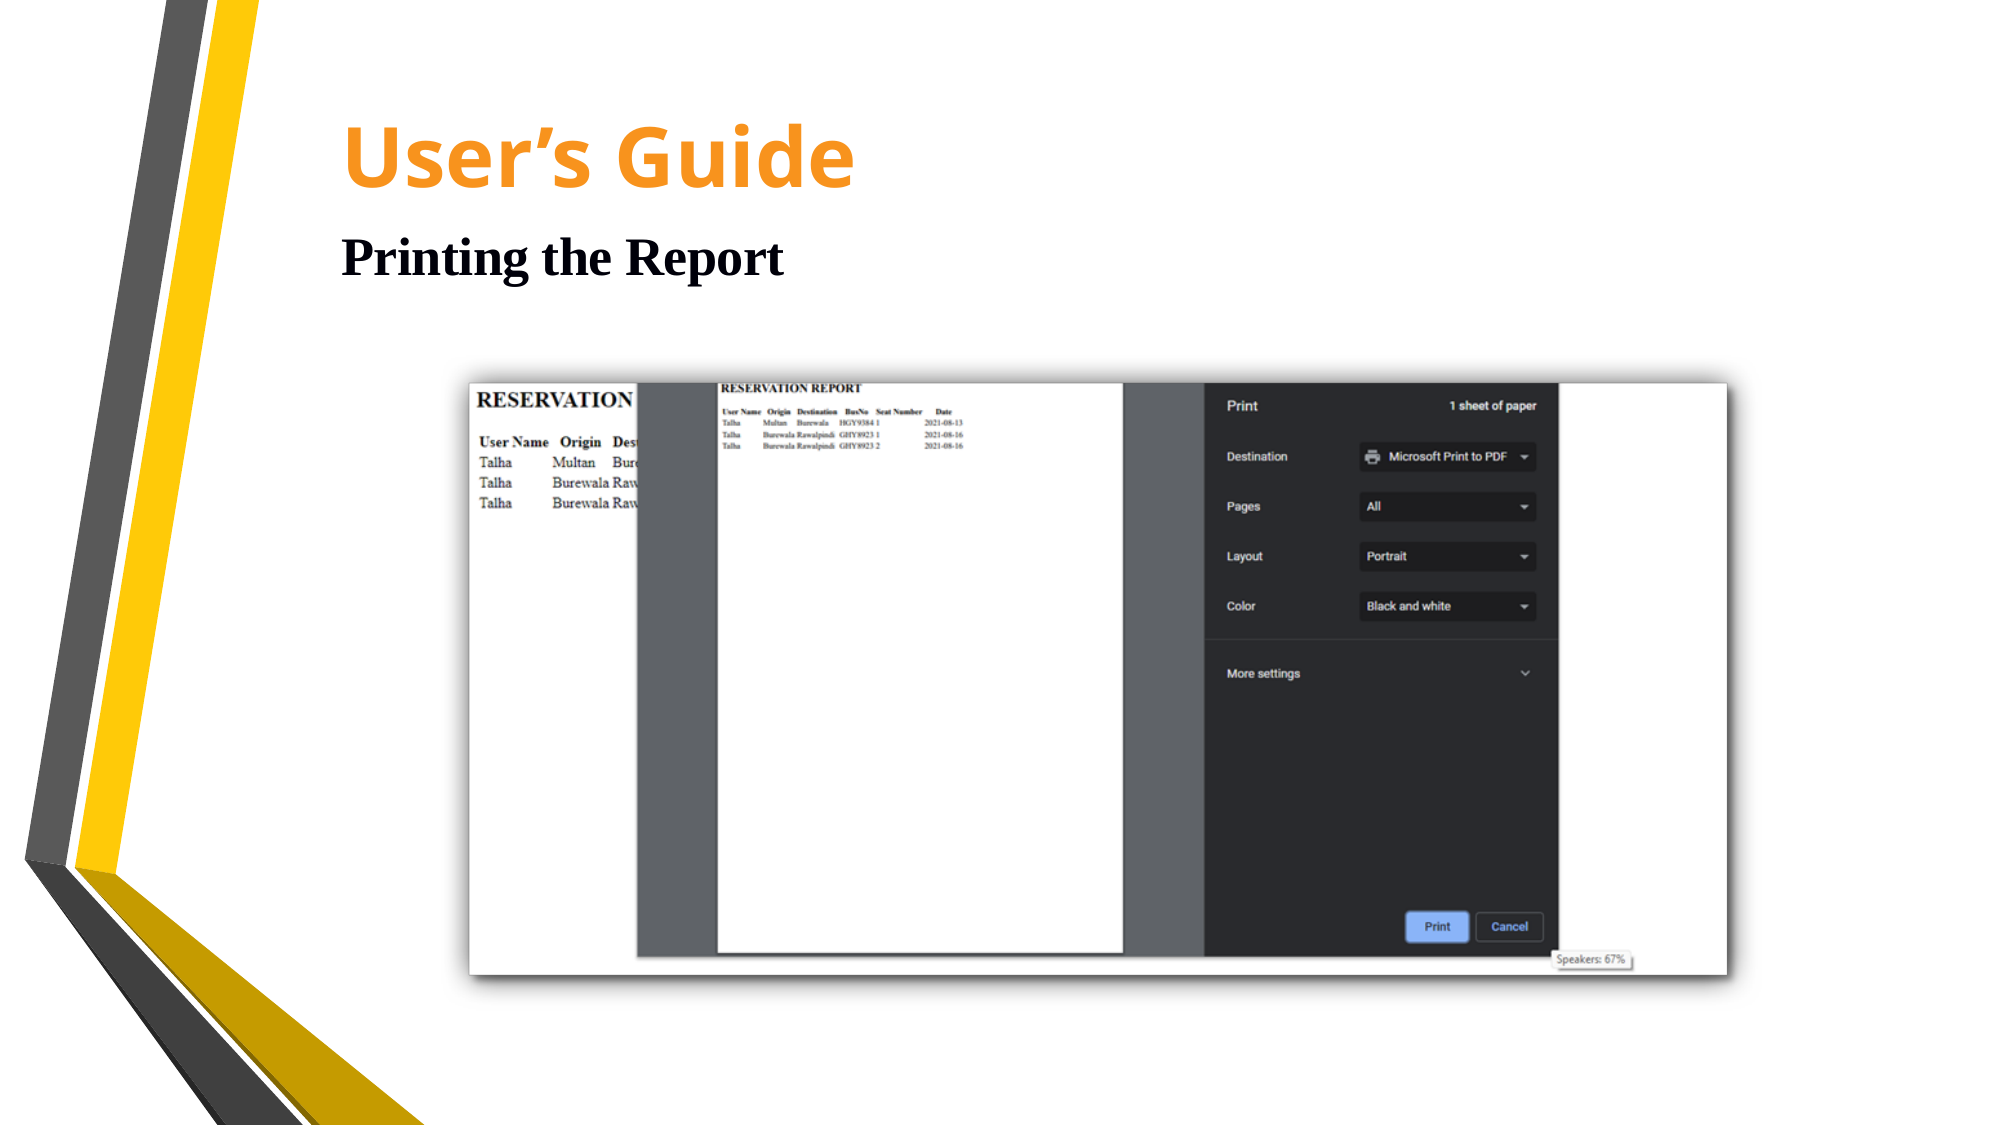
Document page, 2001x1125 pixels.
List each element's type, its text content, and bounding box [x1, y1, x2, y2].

picture [464, 378, 1745, 992]
list Printing the Report [326, 213, 1885, 294]
title User’s Guide [326, 96, 1970, 212]
